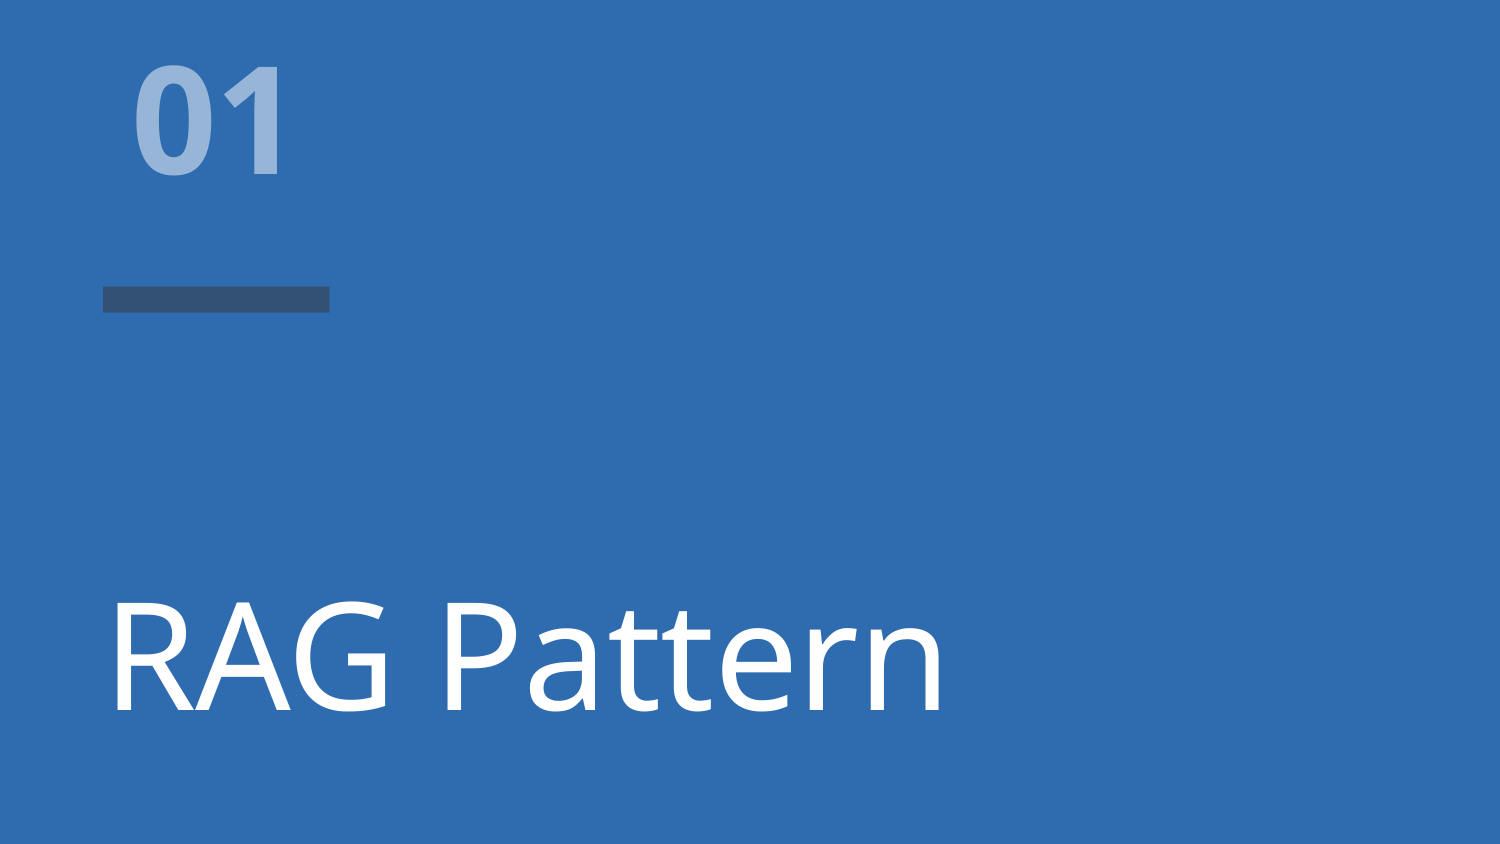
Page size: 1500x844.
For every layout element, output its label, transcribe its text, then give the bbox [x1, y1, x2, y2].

title 01 [103, 44, 330, 287]
list RAG Pattern [103, 580, 1381, 813]
